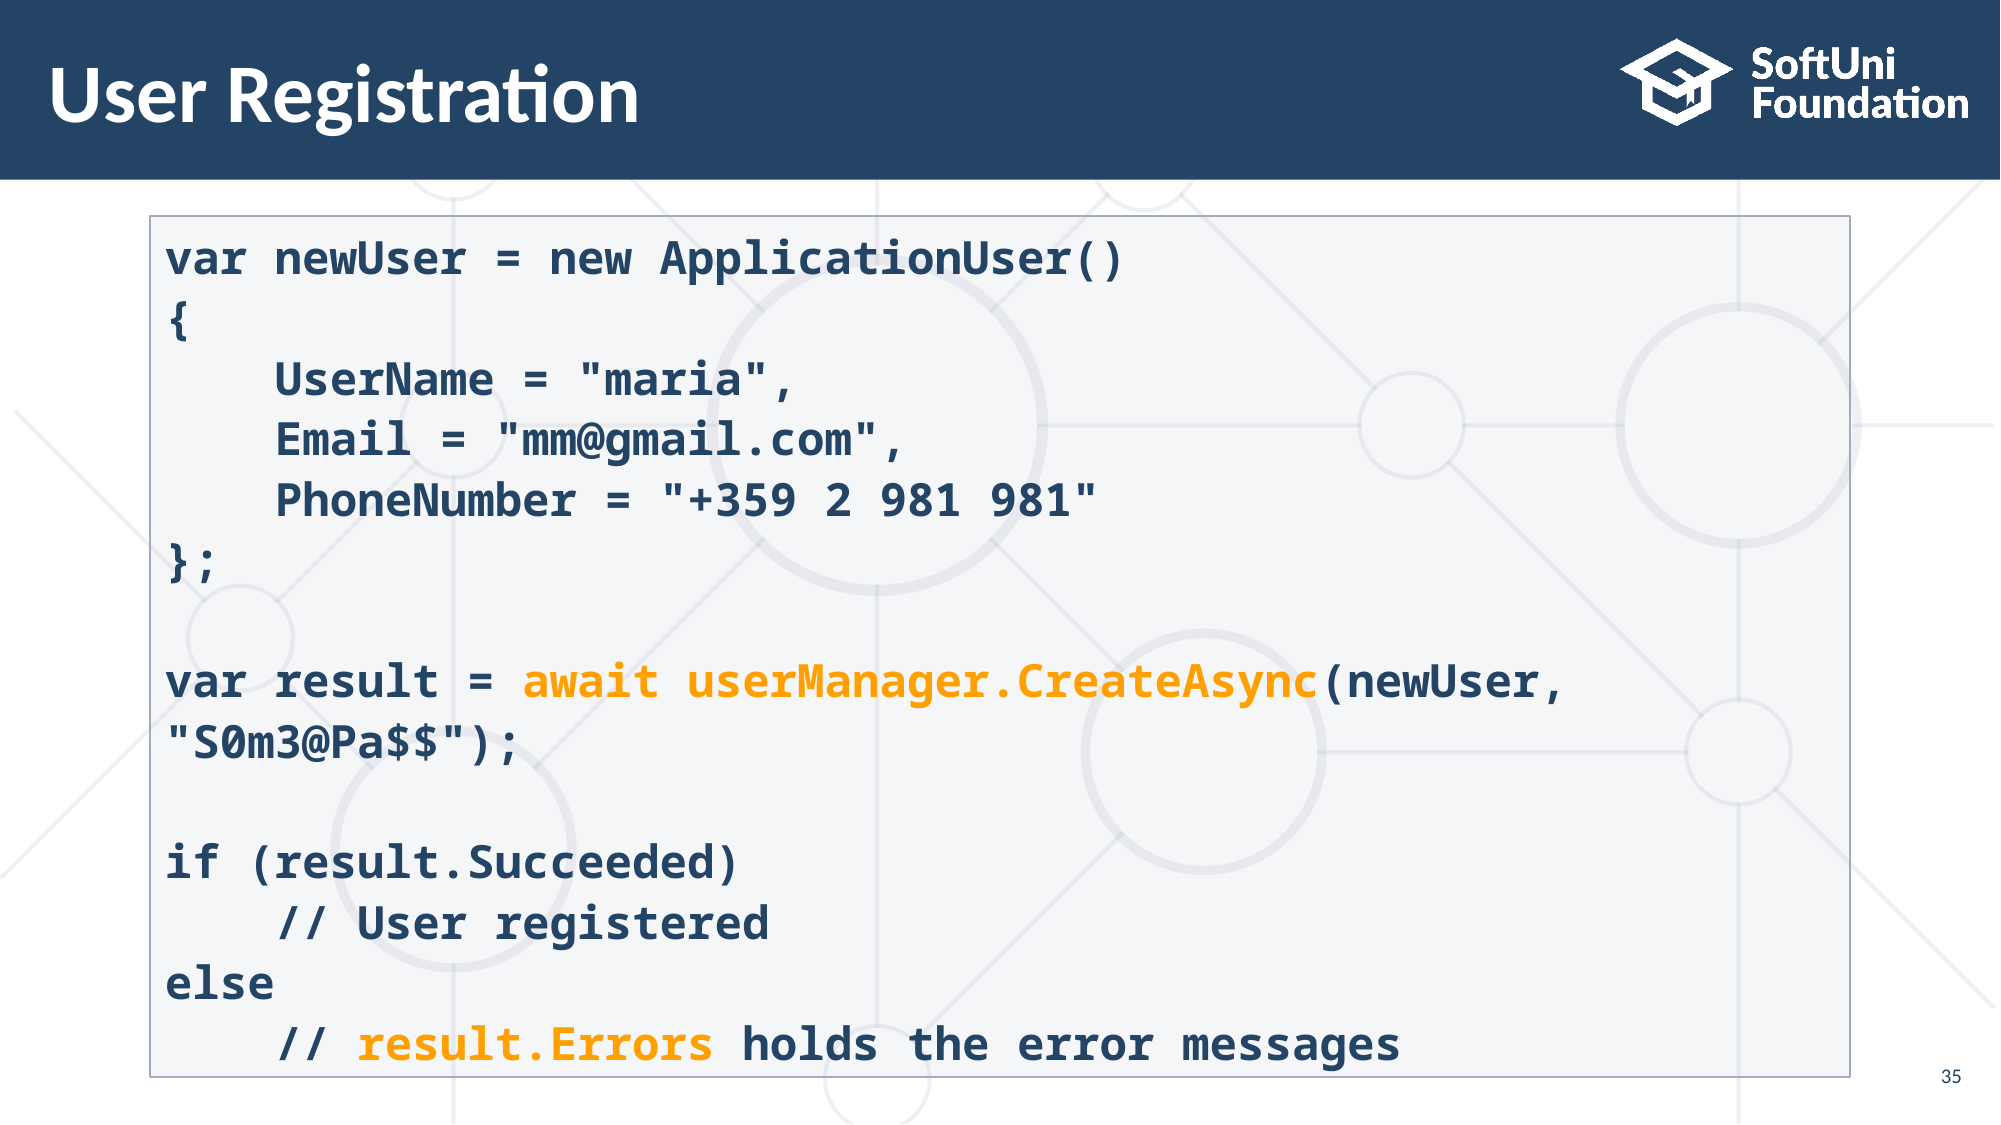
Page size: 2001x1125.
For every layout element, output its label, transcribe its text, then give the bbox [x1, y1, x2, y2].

title User Registration [31, 16, 1591, 162]
slide_number 35 [1897, 1049, 1968, 1101]
picture [1619, 38, 1968, 126]
text_box var newUser = new ApplicationUser() { UserName = "maria", Email = "mm@gmail.com", PhoneNumber = "+359 2 981 981" }; var result = await userManager.CreateAsync(newUser, "S0m3@Pa$$"); if (result.Succeeded) // User registered else // result.Errors holds the error messages [150, 215, 1850, 1077]
